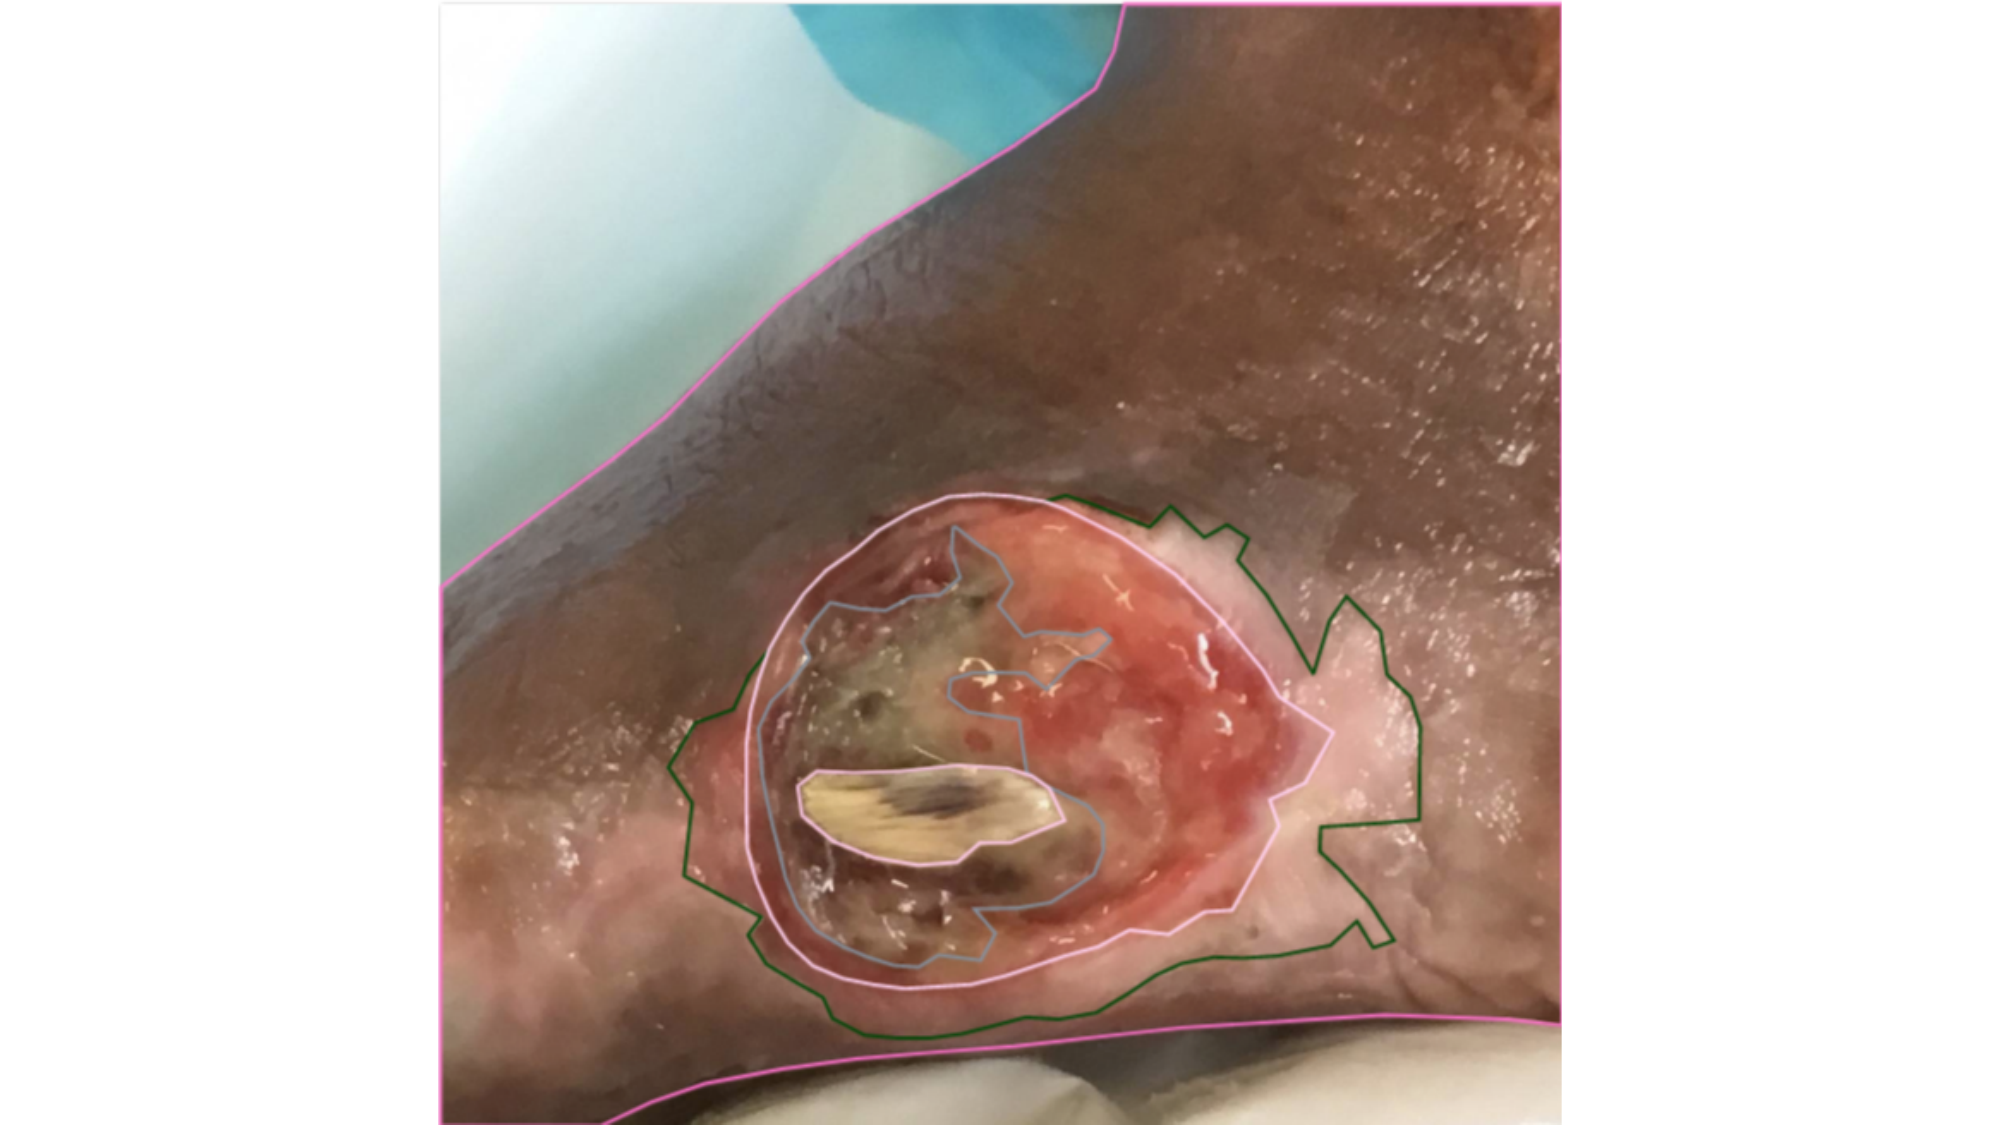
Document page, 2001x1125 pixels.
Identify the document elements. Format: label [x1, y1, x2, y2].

picture [437, 0, 1562, 1125]
